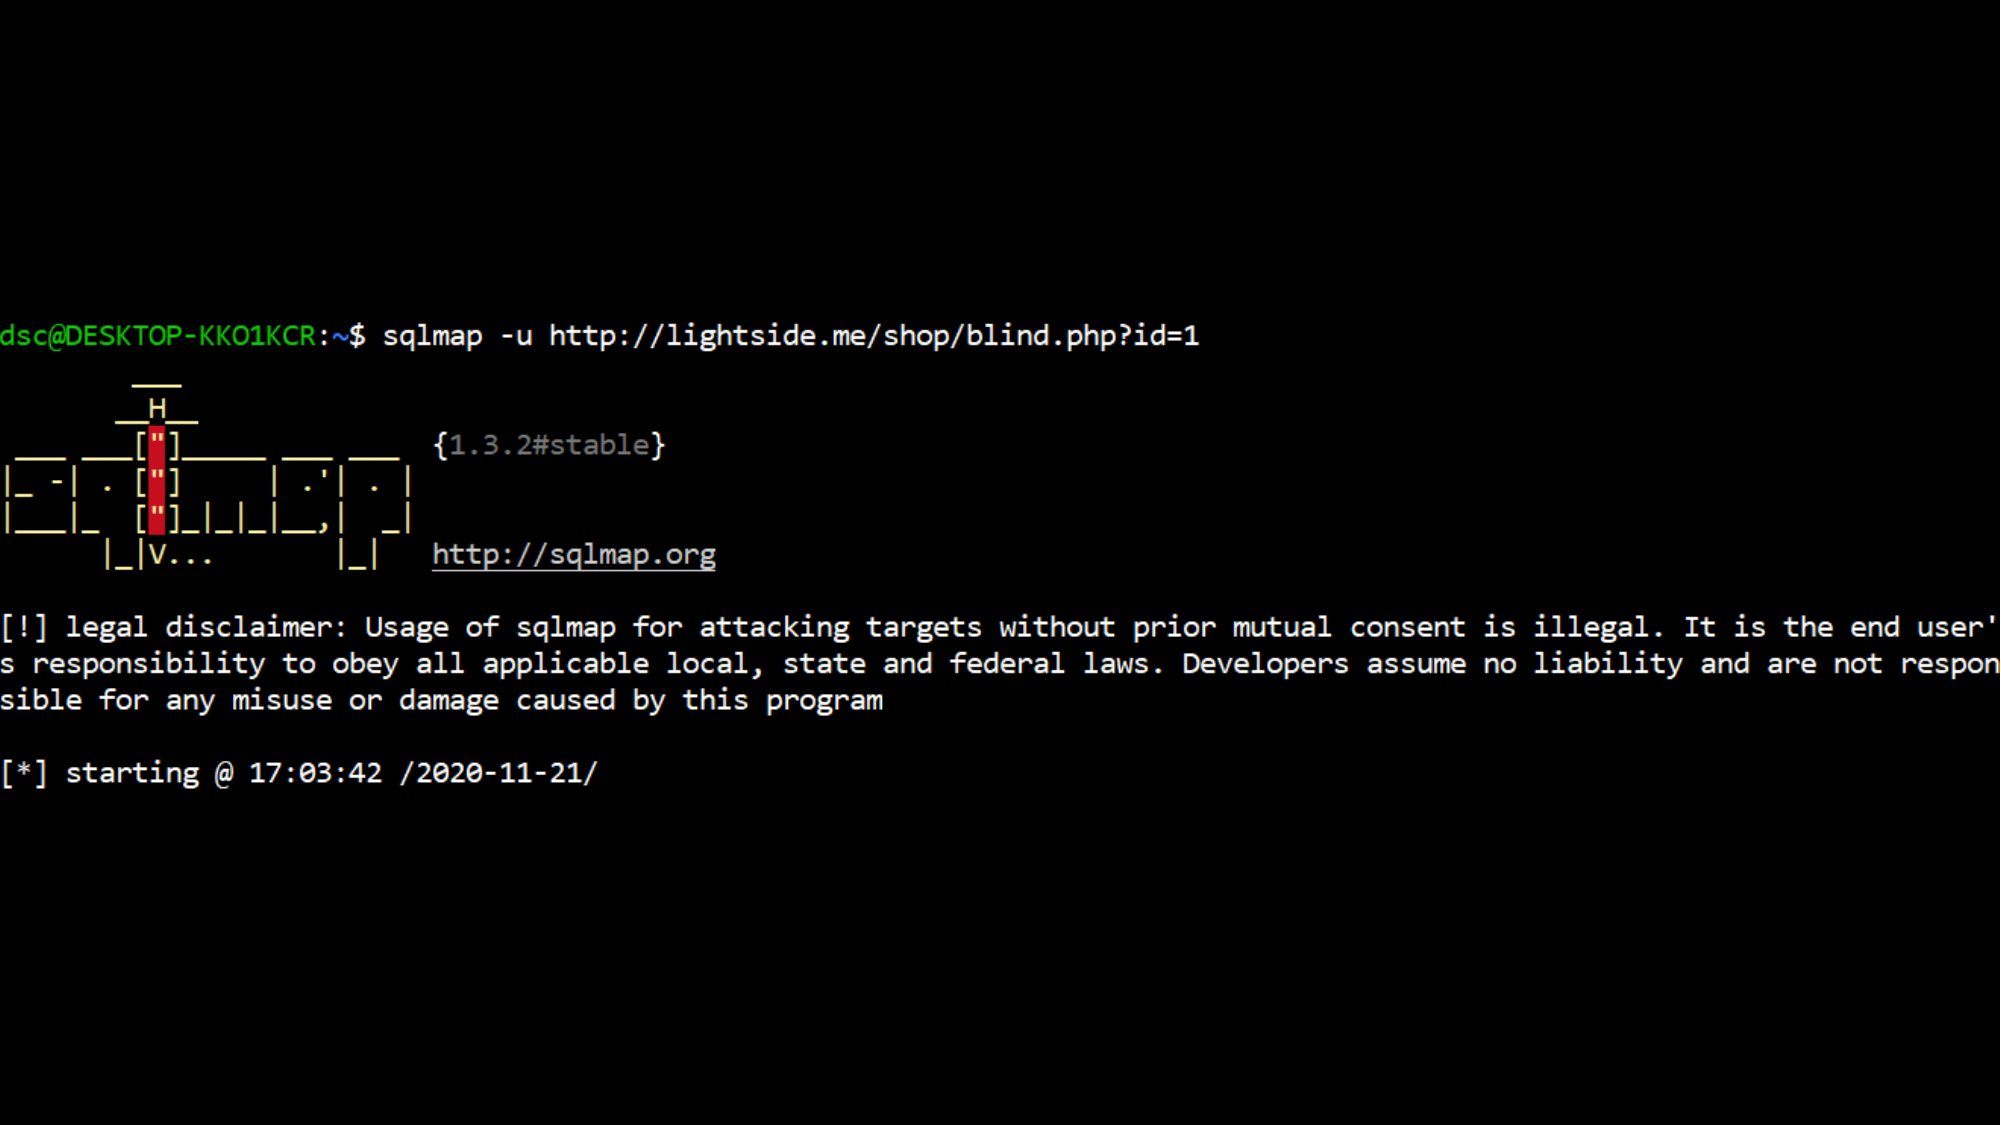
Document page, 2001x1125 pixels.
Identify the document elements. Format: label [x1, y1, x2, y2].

picture [0, 317, 2000, 810]
